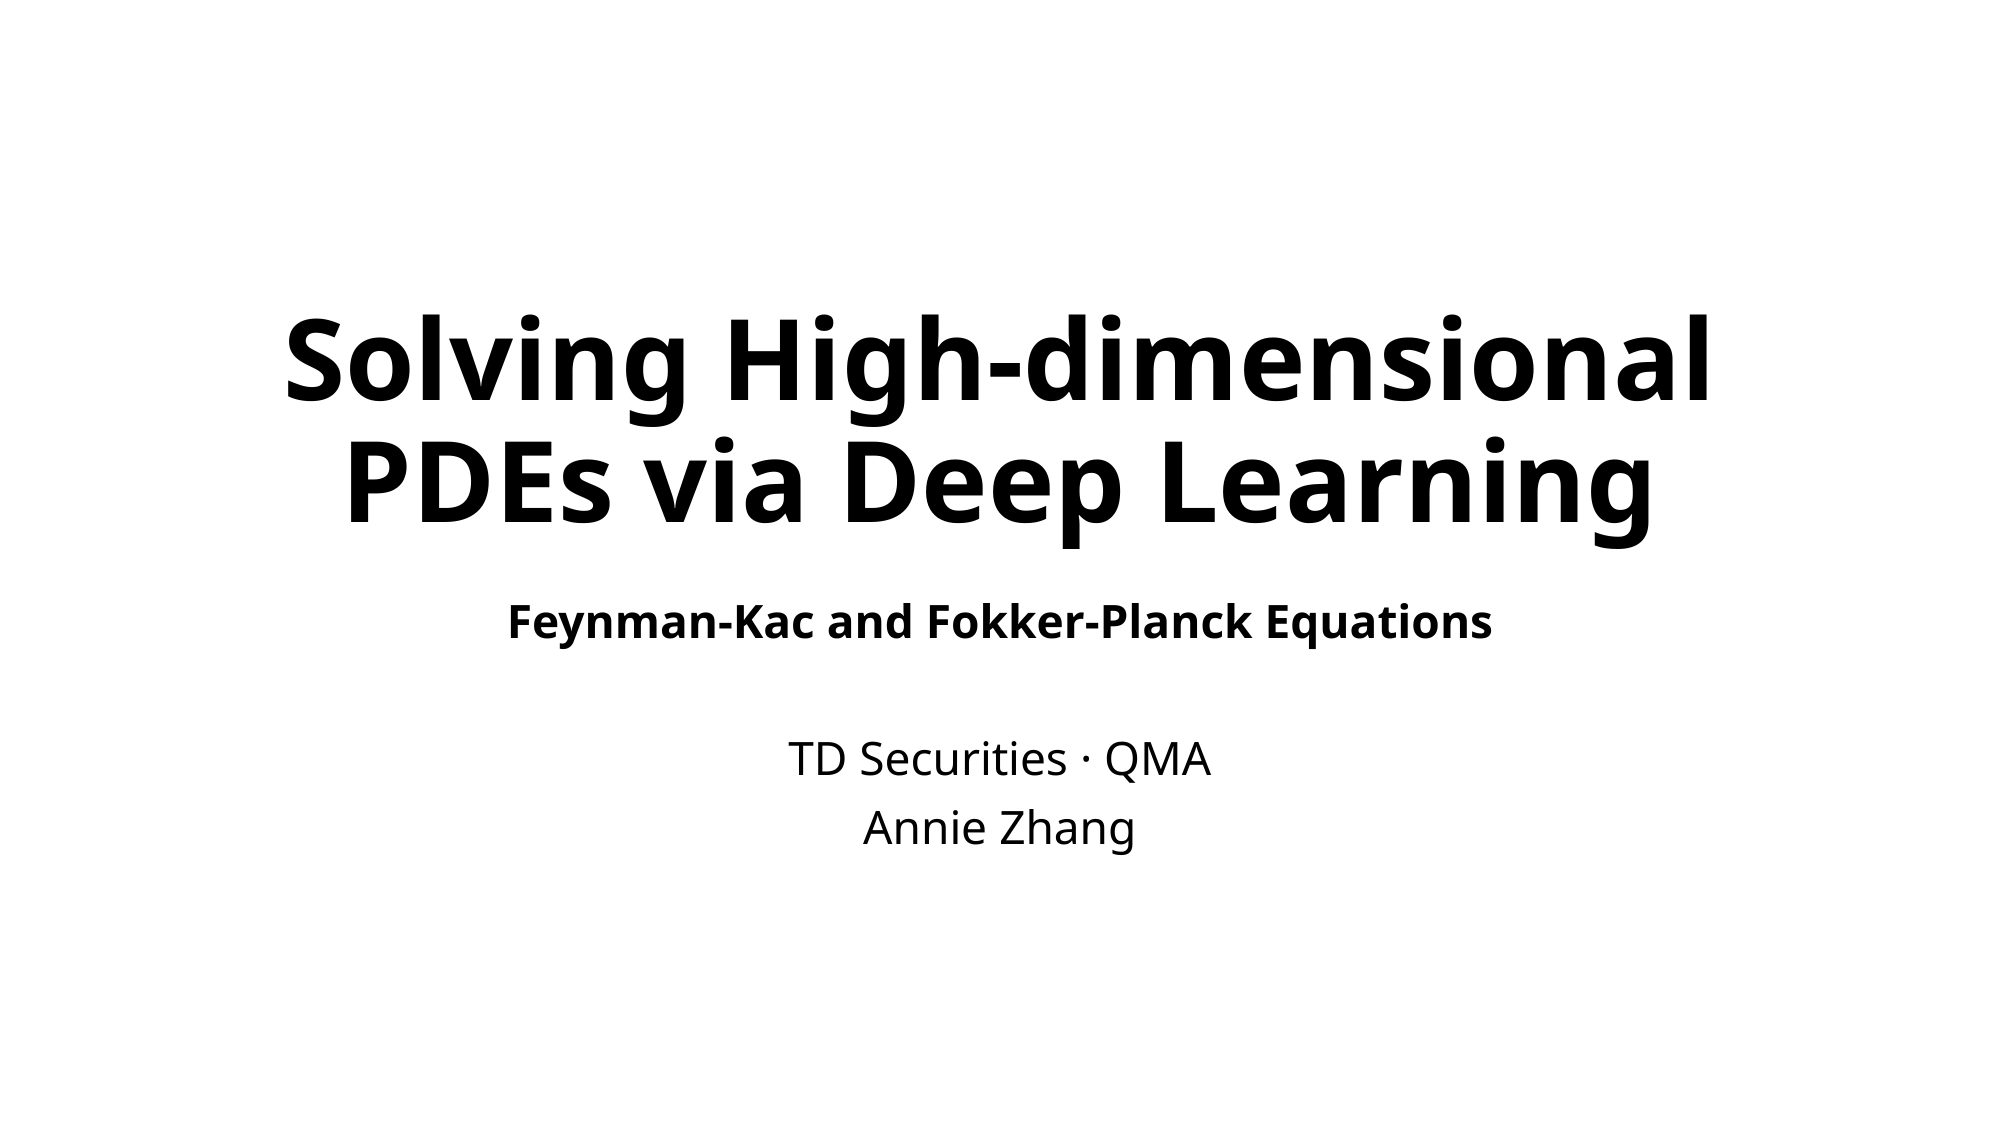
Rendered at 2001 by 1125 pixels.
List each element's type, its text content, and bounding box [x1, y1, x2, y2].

subtitle Feynman-Kac and Fokker-Planck Equations TD Securities · QMA Annie Zhang [249, 590, 1750, 863]
title Solving High-dimensional PDEs via Deep Learning [230, 162, 1770, 555]
